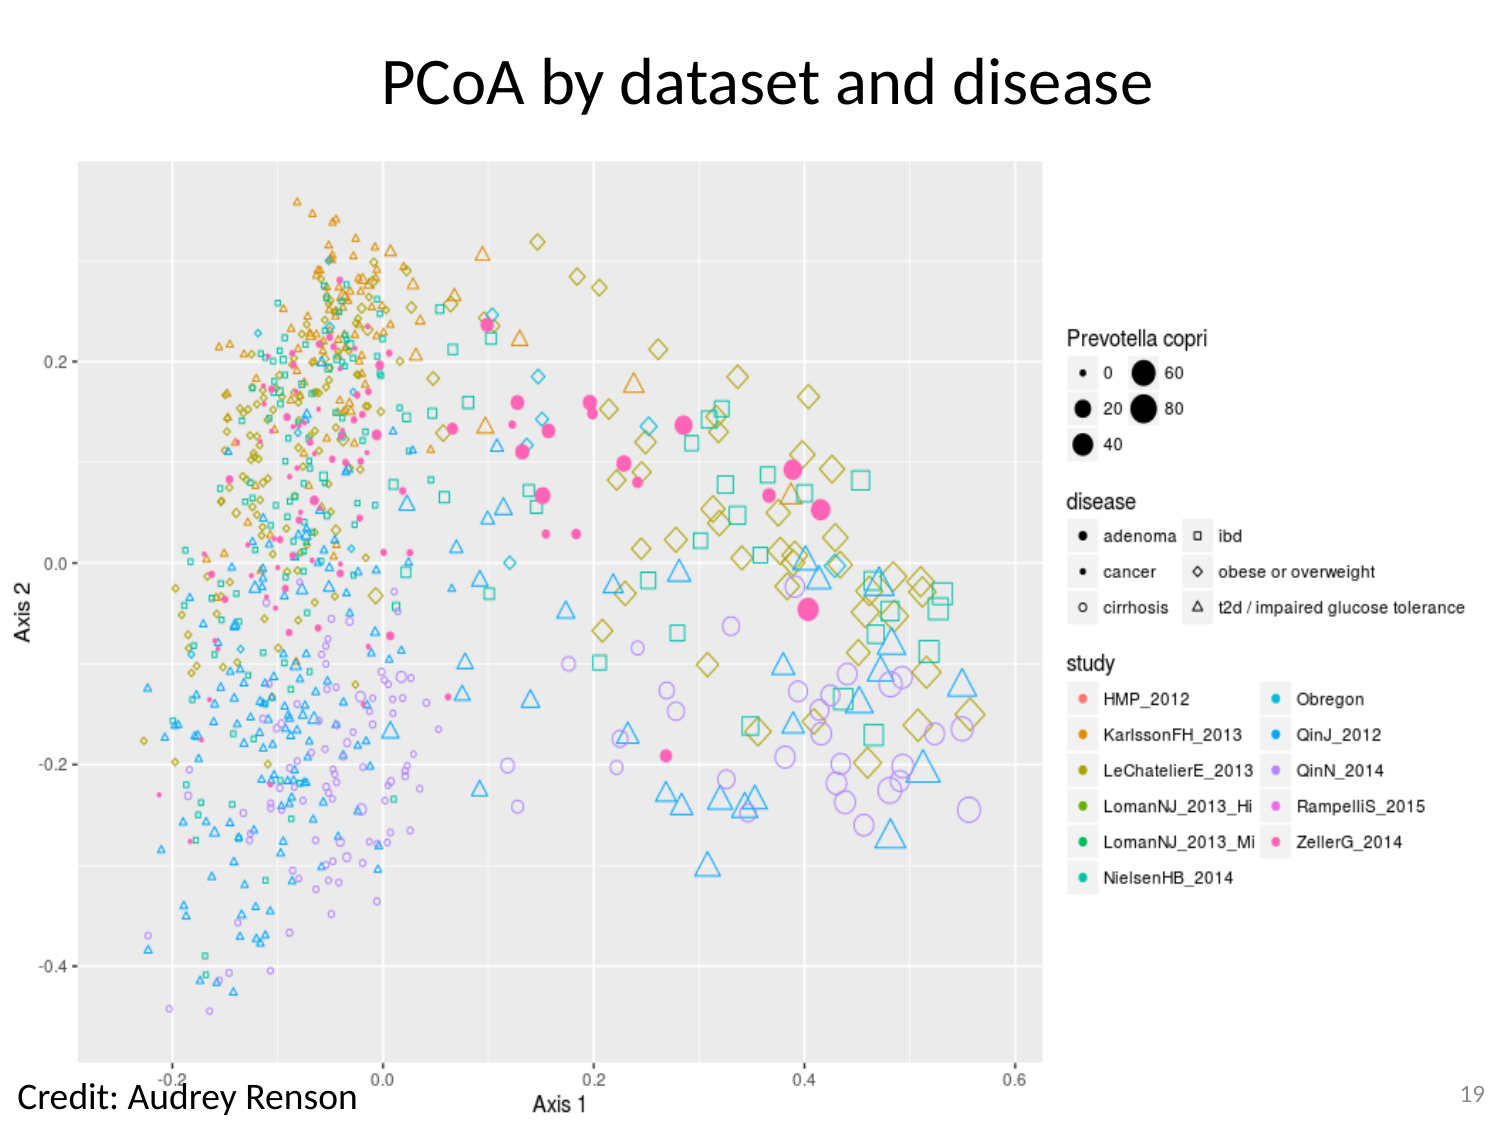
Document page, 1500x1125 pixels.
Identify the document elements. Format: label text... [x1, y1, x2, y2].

picture [0, 154, 1500, 1125]
text_box PCoA by dataset and disease [171, 0, 1365, 153]
